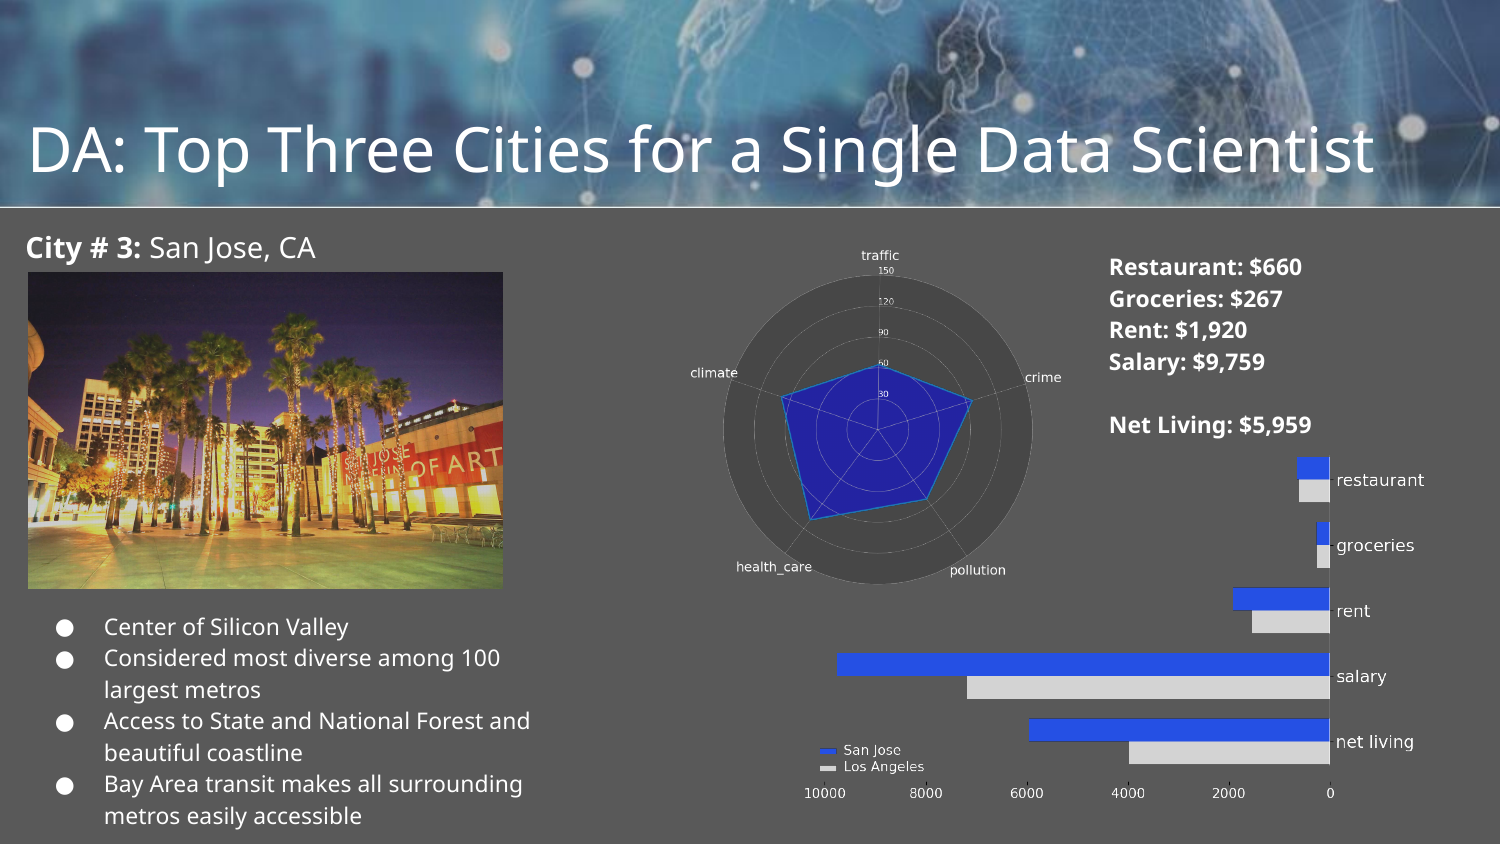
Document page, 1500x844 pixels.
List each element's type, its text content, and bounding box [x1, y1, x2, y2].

title DA: Top Three Cities for a Single Data Scientist [12, 94, 1411, 209]
picture [27, 271, 504, 589]
text_box City # 3: San Jose, CA [10, 208, 354, 277]
list Restaurant: $660 Groceries: $267 Rent: $1,920 Salary: $9,759 Net Living: $5,959 [1093, 233, 1475, 397]
picture [0, 0, 1500, 208]
list Center of Silicon Valley Considered most diverse among 100 largest metros Access to State and National Forest and beautiful coastline Bay Area transit makes all surrounding metros easily accessible [13, 593, 562, 809]
text_box [0, 208, 1500, 844]
picture [668, 226, 1430, 806]
